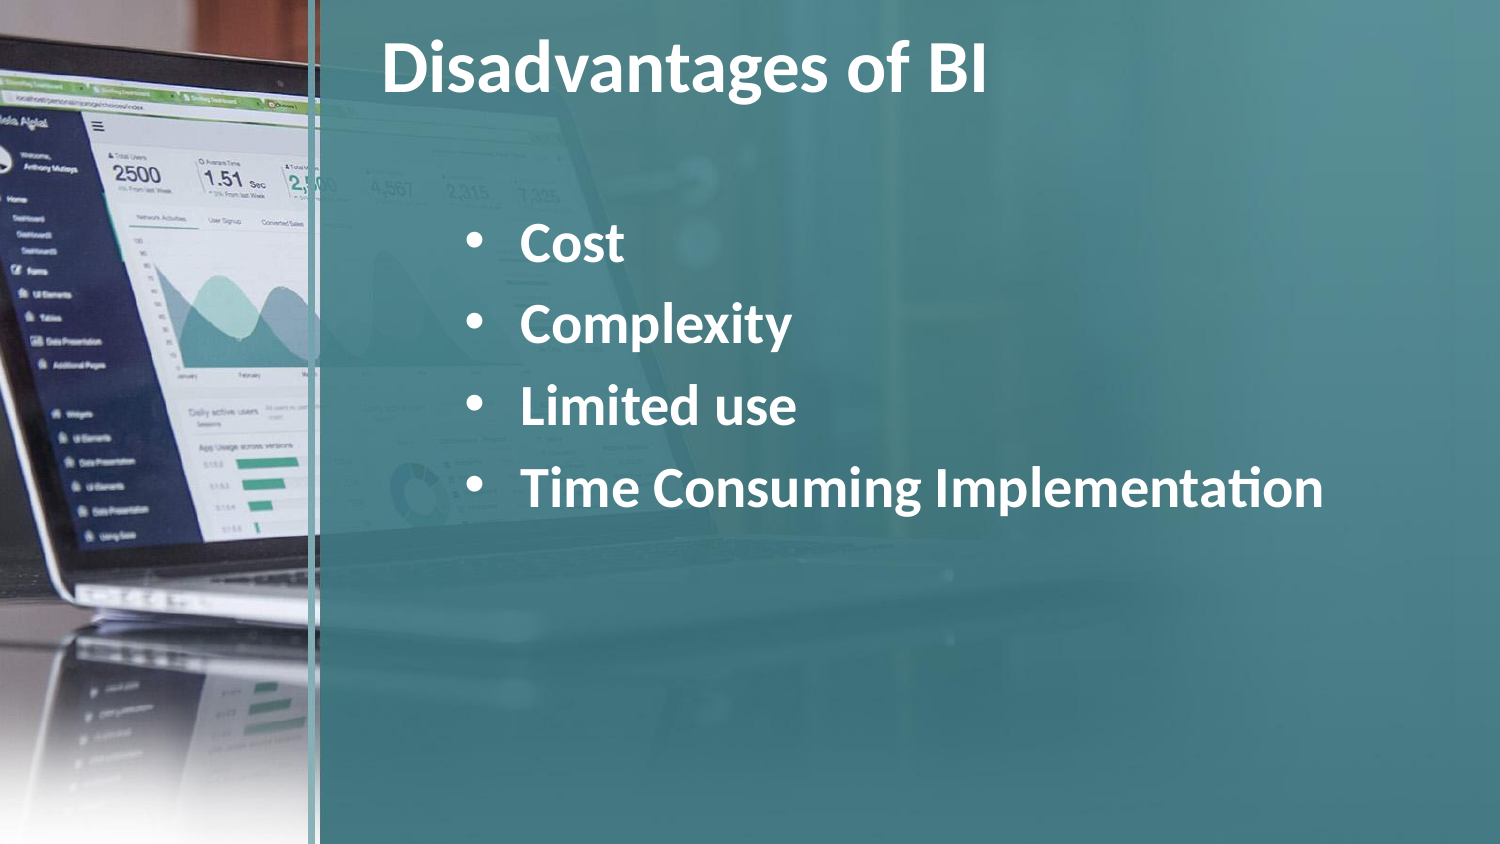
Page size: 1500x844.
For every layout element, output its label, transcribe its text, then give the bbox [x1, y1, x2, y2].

title Disadvantages of BI [366, 0, 1369, 126]
picture [0, 0, 1500, 844]
list Cost Complexity Limited use Time Consuming Implementation [449, 196, 1427, 773]
